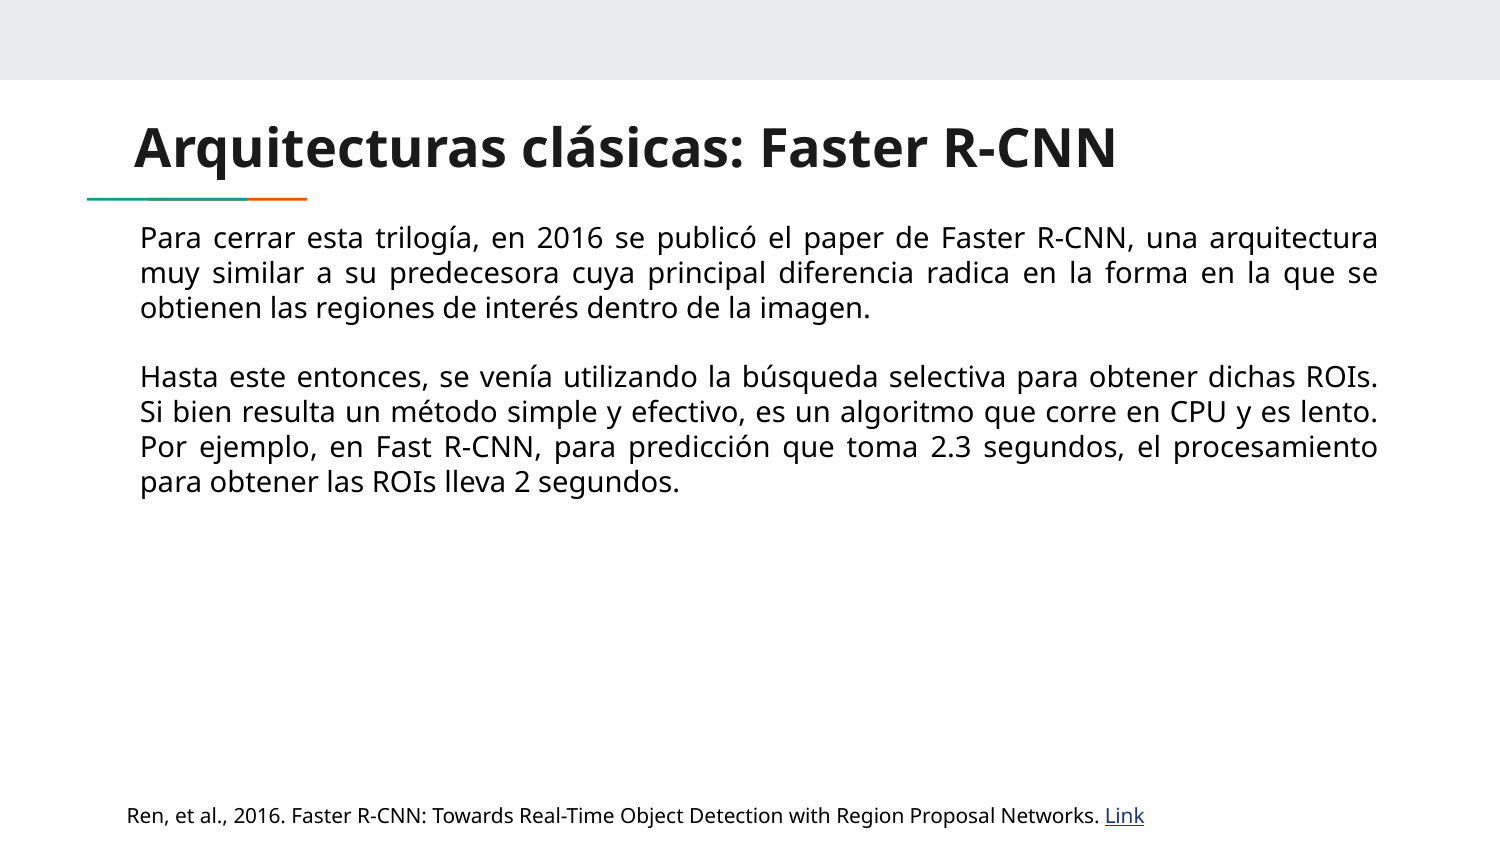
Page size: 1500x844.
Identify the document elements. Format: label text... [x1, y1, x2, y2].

text_box Ren, et al., 2016. Faster R-CNN: Towards Real-Time Object Detection with Region Proposal Networks. Link [111, 788, 1389, 844]
text_box Para cerrar esta trilogía, en 2016 se publicó el paper de Faster R-CNN, una arquitectura muy similar a su predecesora cuya principal diferencia radica en la forma en la que se obtienen las regiones de interés dentro de la imagen. Hasta este entonces, se venía utilizando la búsqueda selectiva para obtener dichas ROIs. Si bien resulta un método simple y efectivo, es un algoritmo que corre en CPU y es lento. Por ejemplo, en Fast R-CNN, para predicción que toma 2.3 segundos, el procesamiento para obtener las ROIs lleva 2 segundos. [124, 203, 1395, 514]
title Arquitecturas clásicas: Faster R-CNN [119, 98, 1381, 187]
